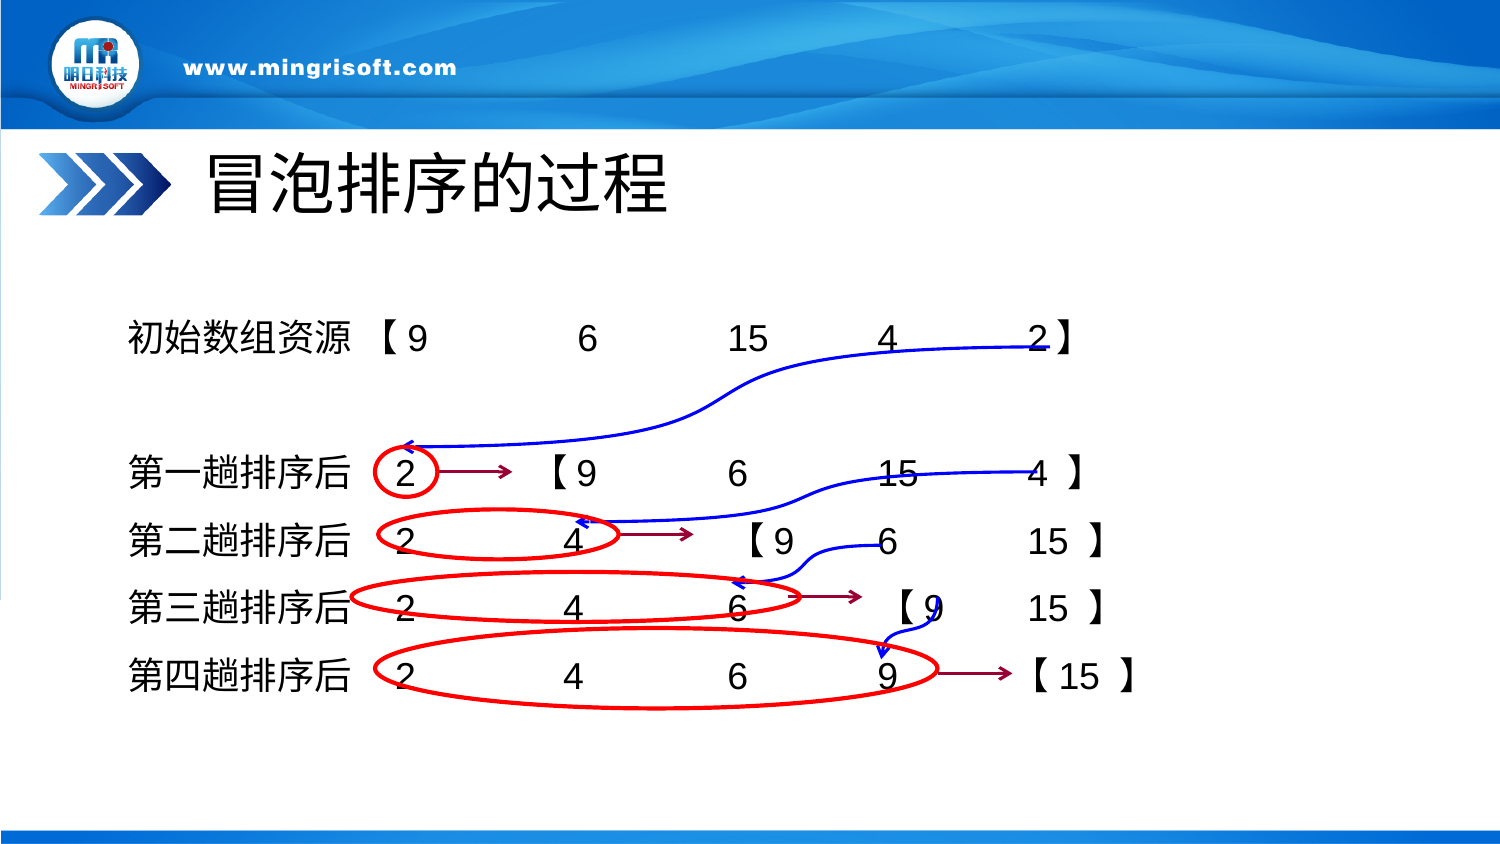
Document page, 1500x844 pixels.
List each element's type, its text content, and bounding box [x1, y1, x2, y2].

text_box [376, 507, 621, 562]
text_box [372, 446, 440, 499]
text_box 初始数组资源 【9 6 15 4 2】 第一趟排序后 2 【9 6 15 4 】 第二趟排序后 2 4 【9 6 15 】 第三趟排序后 2 4 6 【9 15 】 第四趟排序后 2 4 6 9 【15 】 [112, 284, 1200, 704]
text_box [372, 625, 940, 711]
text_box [877, 599, 941, 657]
text_box 冒泡排序的过程 [187, 134, 1100, 235]
text_box [349, 569, 802, 625]
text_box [574, 471, 1038, 523]
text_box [399, 346, 1051, 448]
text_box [730, 545, 882, 584]
picture [0, 0, 1500, 844]
